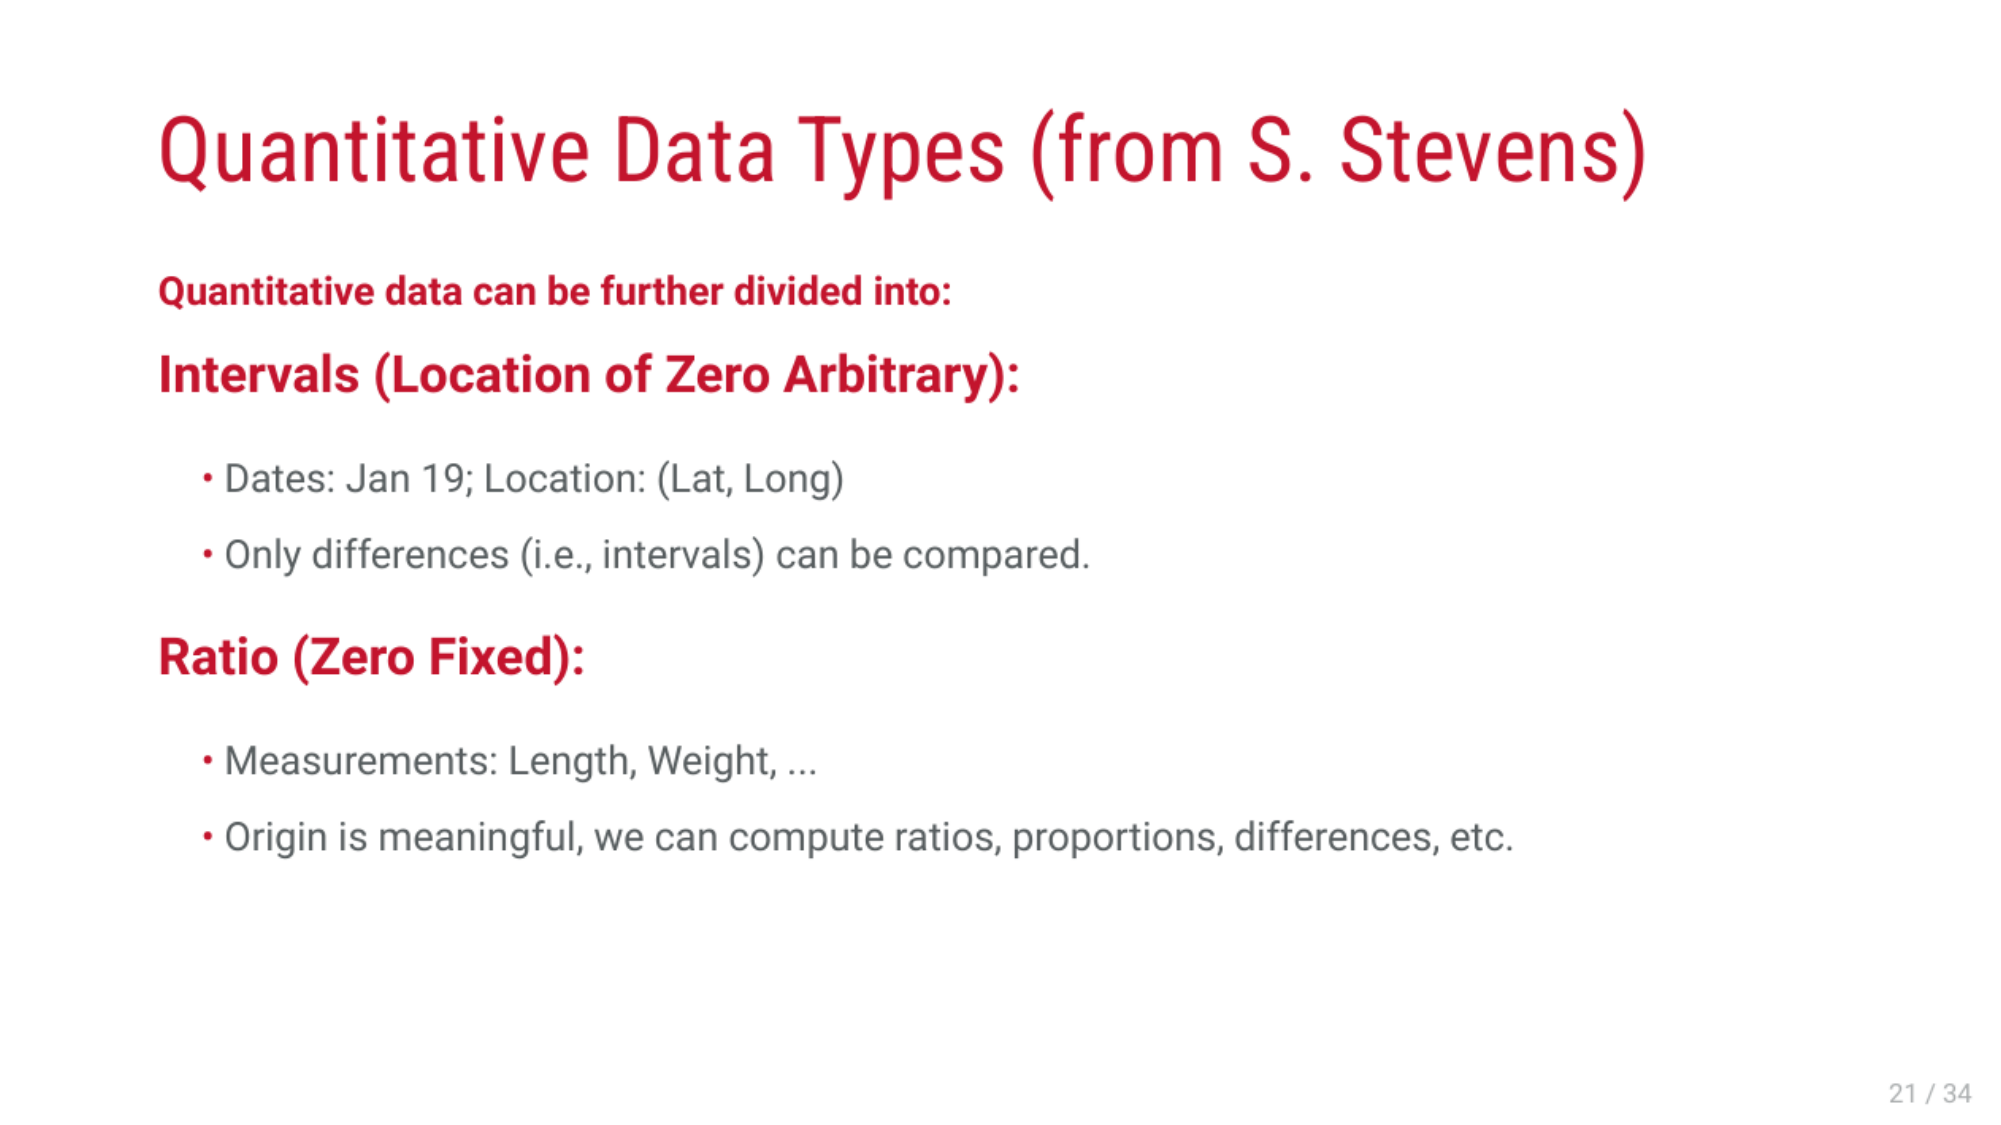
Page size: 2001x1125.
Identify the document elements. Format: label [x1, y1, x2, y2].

list [0, 0, 2000, 1125]
